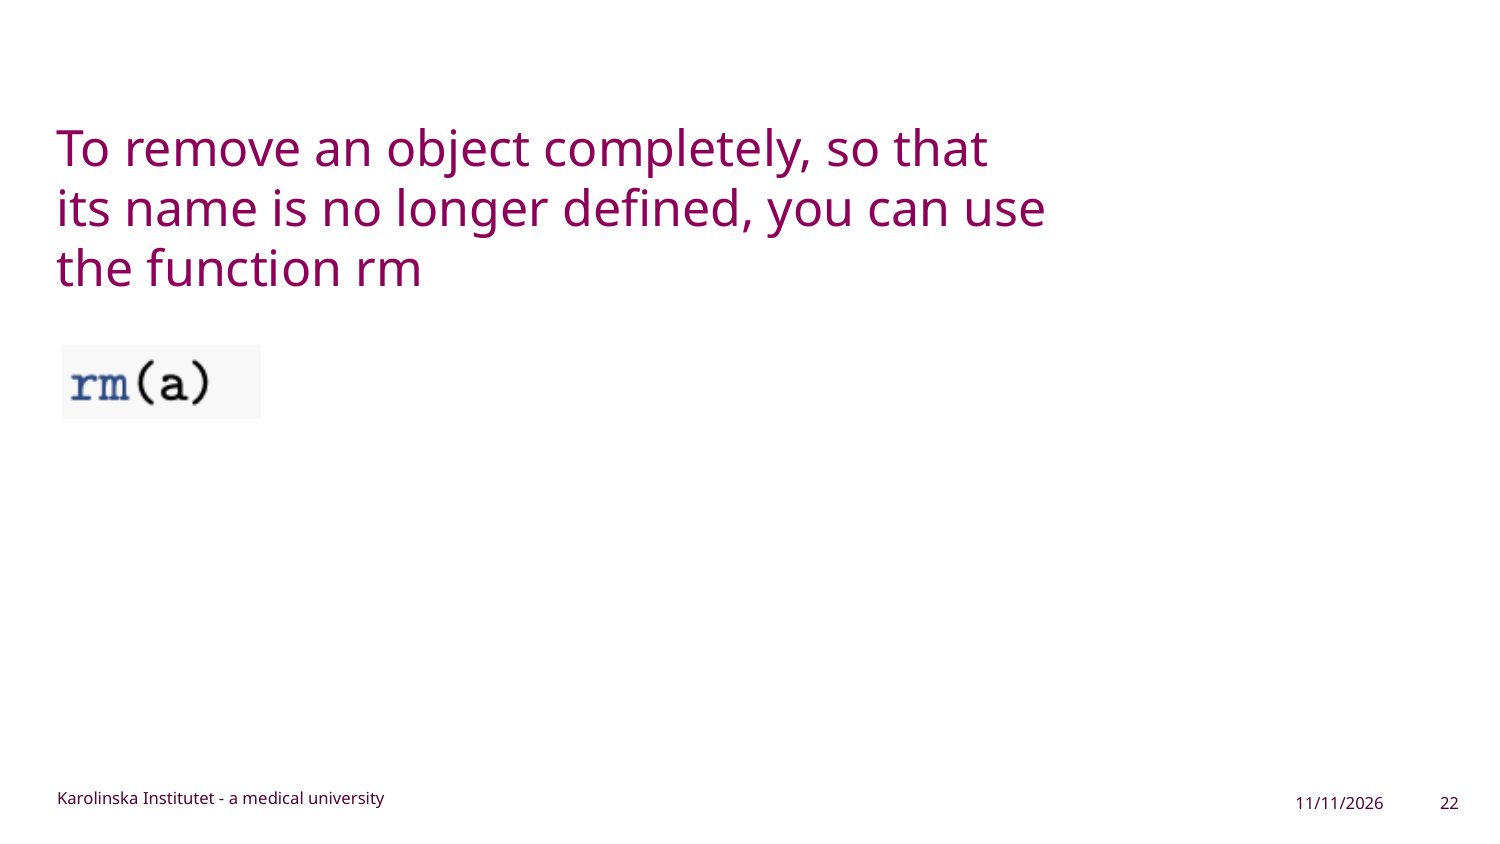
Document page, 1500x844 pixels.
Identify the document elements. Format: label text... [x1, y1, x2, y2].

text_box To remove an object completely, so that its name is no longer defined, you can use the function rm [41, 109, 1066, 305]
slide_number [1086, 785, 1361, 814]
picture [62, 345, 261, 419]
slide_number 22 [1361, 785, 1474, 814]
footer Karolinska Institutet - a medical university [41, 785, 408, 814]
